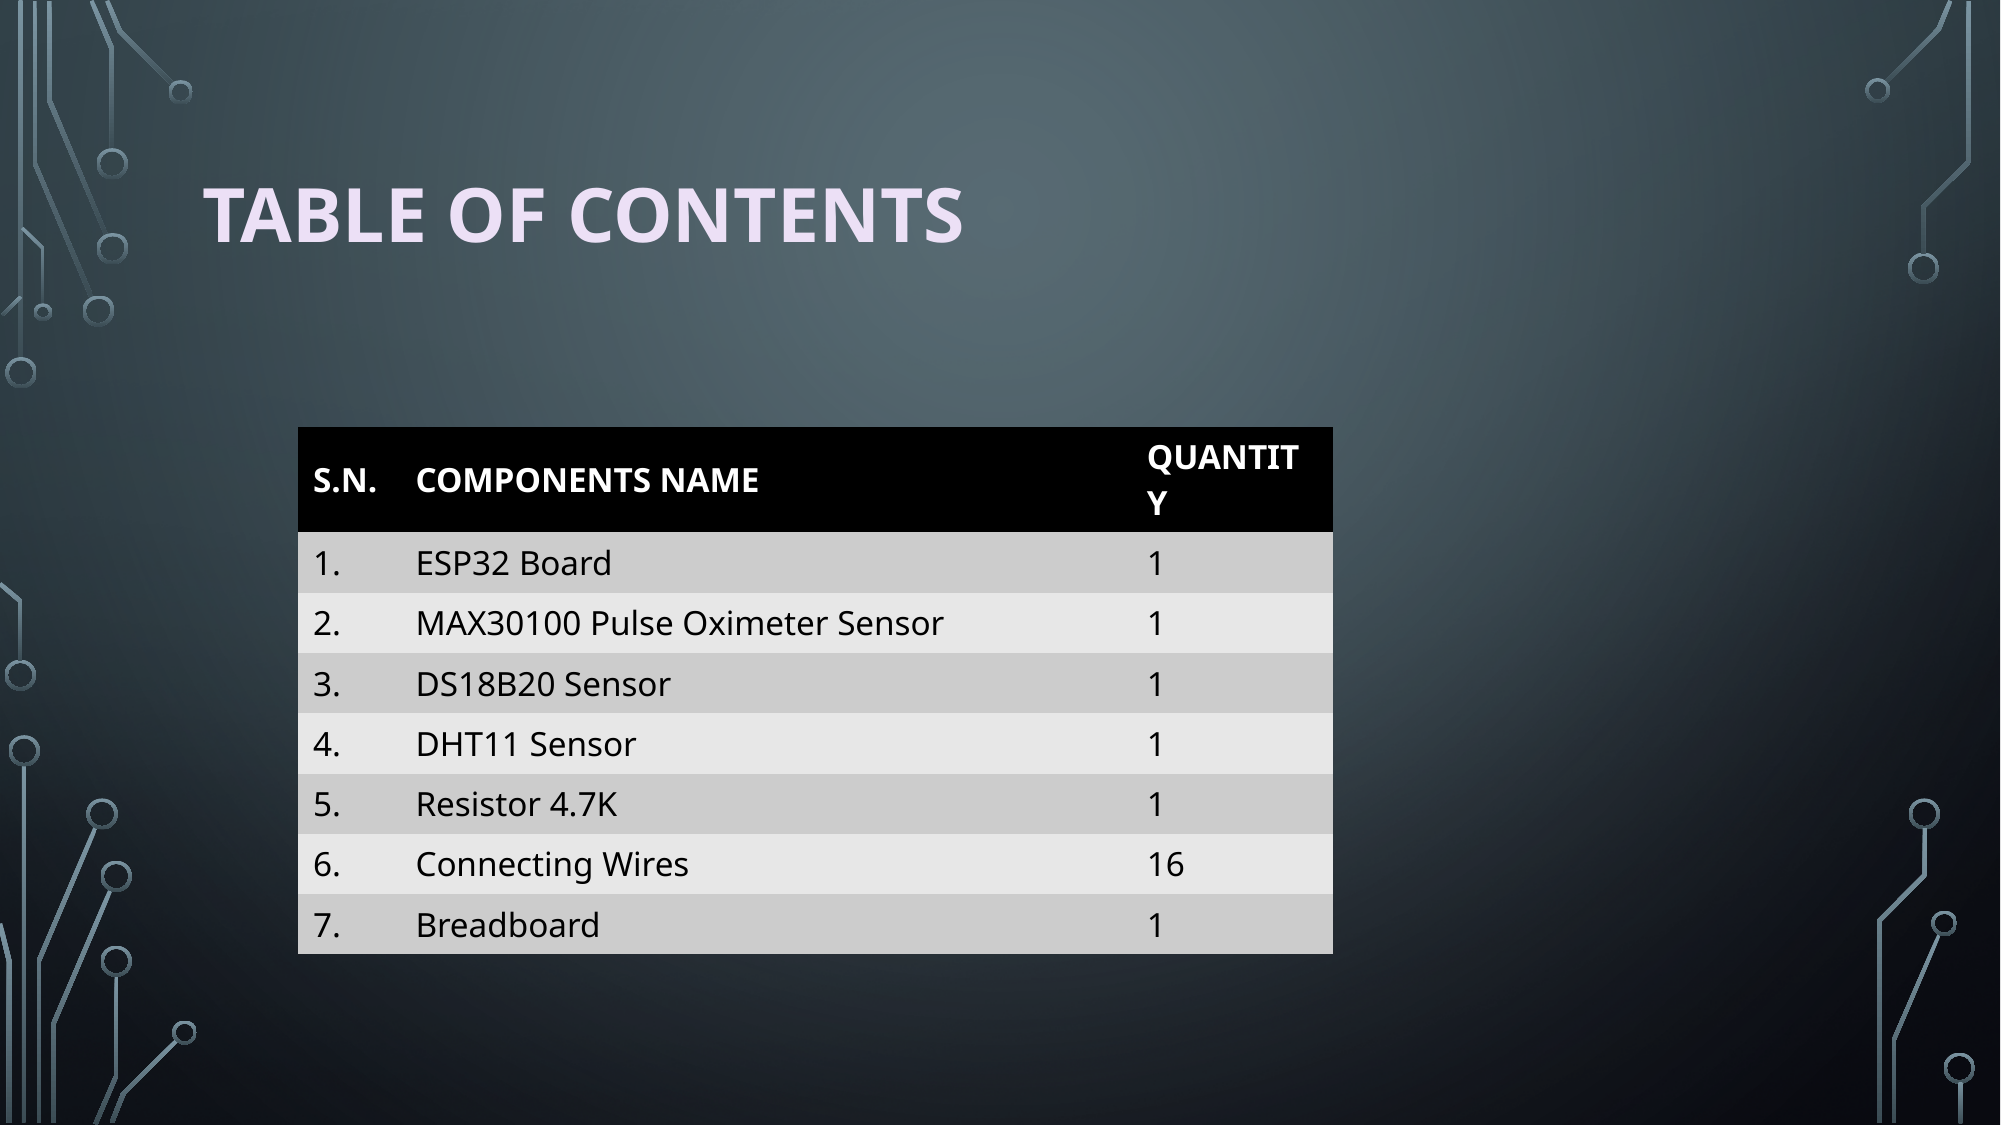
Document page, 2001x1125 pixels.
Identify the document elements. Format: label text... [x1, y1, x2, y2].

table_cell 3. [298, 653, 401, 713]
table_cell 1 [1132, 774, 1333, 834]
table_header S.N. [298, 427, 401, 532]
table_cell Breadboard [401, 894, 1132, 954]
table_cell Resistor 4.7K [401, 774, 1132, 834]
table_cell 1. [298, 532, 401, 593]
table_cell 1 [1132, 653, 1333, 713]
table_cell 1 [1132, 894, 1333, 954]
table_header QUANTITY [1132, 427, 1333, 532]
table_cell 1 [1132, 593, 1333, 653]
table_cell DS18B20 Sensor [401, 653, 1132, 713]
table_cell 7. [298, 894, 401, 954]
table_cell 4. [298, 713, 401, 774]
title Table of Contents [187, 96, 1813, 340]
table_cell 6. [298, 834, 401, 894]
table_cell MAX30100 Pulse Oximeter Sensor [401, 593, 1132, 653]
table_cell 1 [1132, 713, 1333, 774]
table_cell 16 [1132, 834, 1333, 894]
table_cell DHT11 Sensor [401, 713, 1132, 774]
table_header COMPONENTS NAME [401, 427, 1132, 532]
table_cell 1 [1132, 532, 1333, 593]
table_cell Connecting Wires [401, 834, 1132, 894]
table_cell 2. [298, 593, 401, 653]
table_cell ESP32 Board [401, 532, 1132, 593]
table_cell 5. [298, 774, 401, 834]
